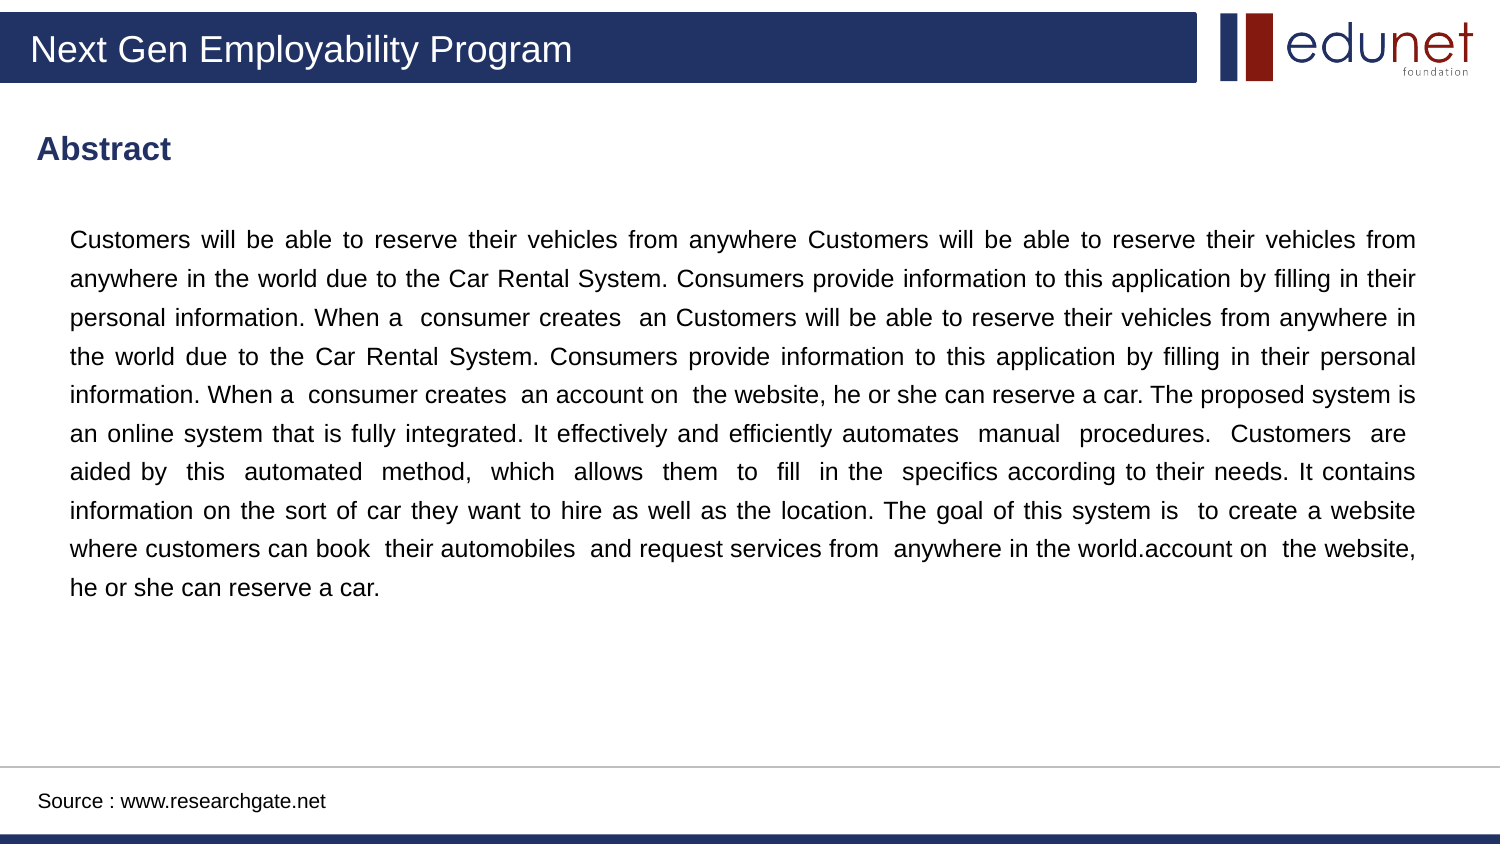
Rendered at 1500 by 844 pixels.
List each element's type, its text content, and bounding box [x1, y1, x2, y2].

text_box Customers will be able to reserve their vehicles from anywhere Customers will be able to reserve their vehicles from anywhere in the world due to the Car Rental System. Consumers provide information to this application by filling in their personal information. When a consumer creates an Customers will be able to reserve their vehicles from anywhere in the world due to the Car Rental System. Consumers provide information to this application by filling in their personal information. When a consumer creates an account on the website, he or she can reserve a car. The proposed system is an online system that is fully integrated. It effectively and efficiently automates manual procedures. Customers are aided by this automated method, which allows them to fill in the specifics according to their needs. It contains information on the sort of car they want to hire as well as the location. The goal of this system is to create a website where customers can book their automobiles and request services from anywhere in the world.account on the website, he or she can reserve a car. [55, 200, 1435, 732]
text_box [37, 200, 154, 253]
title Abstract [21, 111, 504, 165]
picture [1279, 14, 1482, 83]
text_box Source : www.researchgate.net [22, 776, 527, 826]
